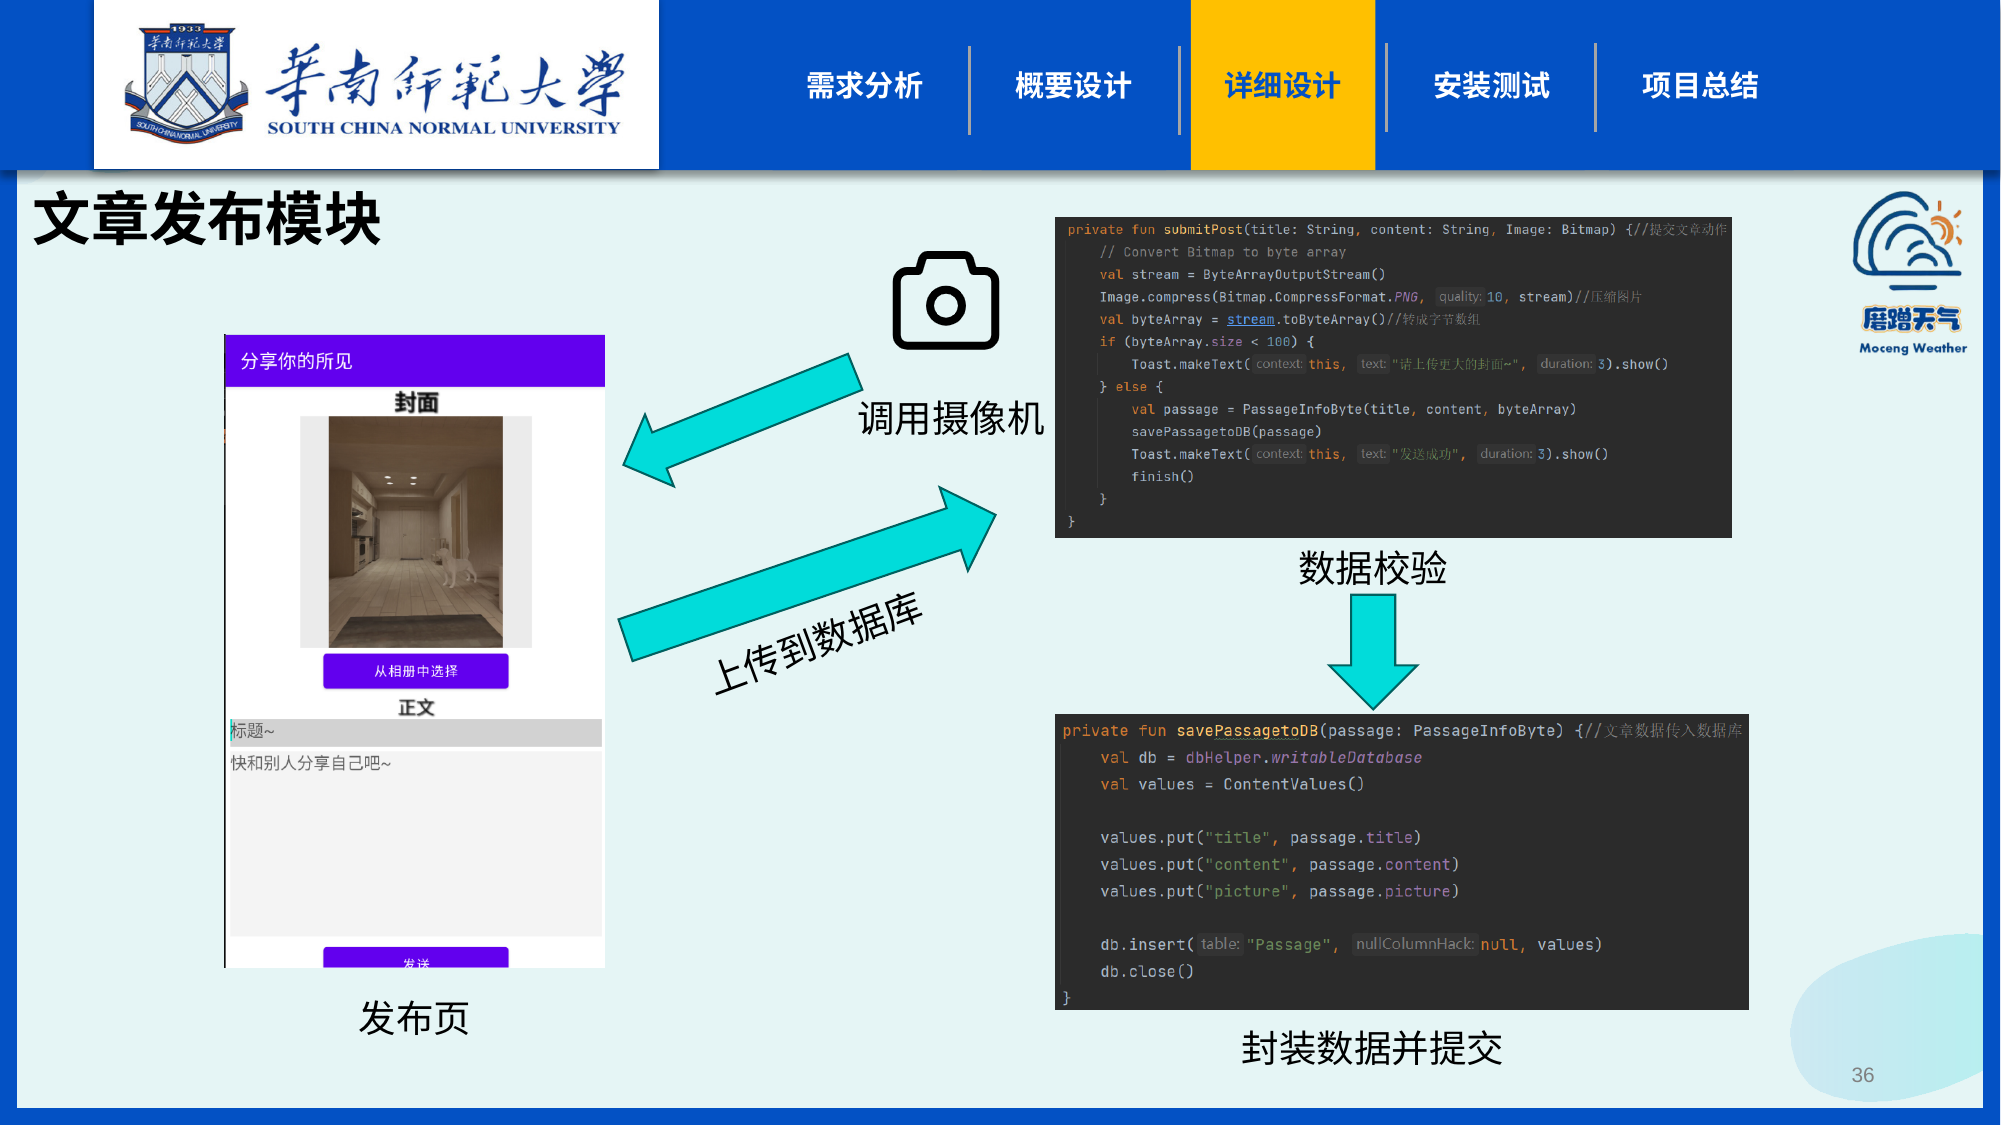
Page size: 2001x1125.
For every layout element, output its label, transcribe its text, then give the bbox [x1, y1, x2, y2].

text_box 封装数据并提交 [1218, 1018, 1528, 1078]
text_box 文章发布模块 [17, 174, 398, 260]
picture [224, 334, 605, 968]
text_box 发布页 [300, 987, 530, 1048]
text_box 上传到数据库 [678, 567, 951, 717]
text_box [1326, 593, 1420, 711]
text_box [622, 352, 863, 489]
text_box 数据校验 [1239, 538, 1508, 598]
picture [1055, 217, 1732, 538]
text_box [617, 485, 997, 663]
slide_number 36 [1452, 1056, 1890, 1092]
picture [108, 12, 644, 155]
picture [882, 235, 1010, 363]
picture [1838, 185, 1984, 364]
text_box 调用摄像机 [836, 387, 1055, 448]
picture [1055, 714, 1749, 1010]
